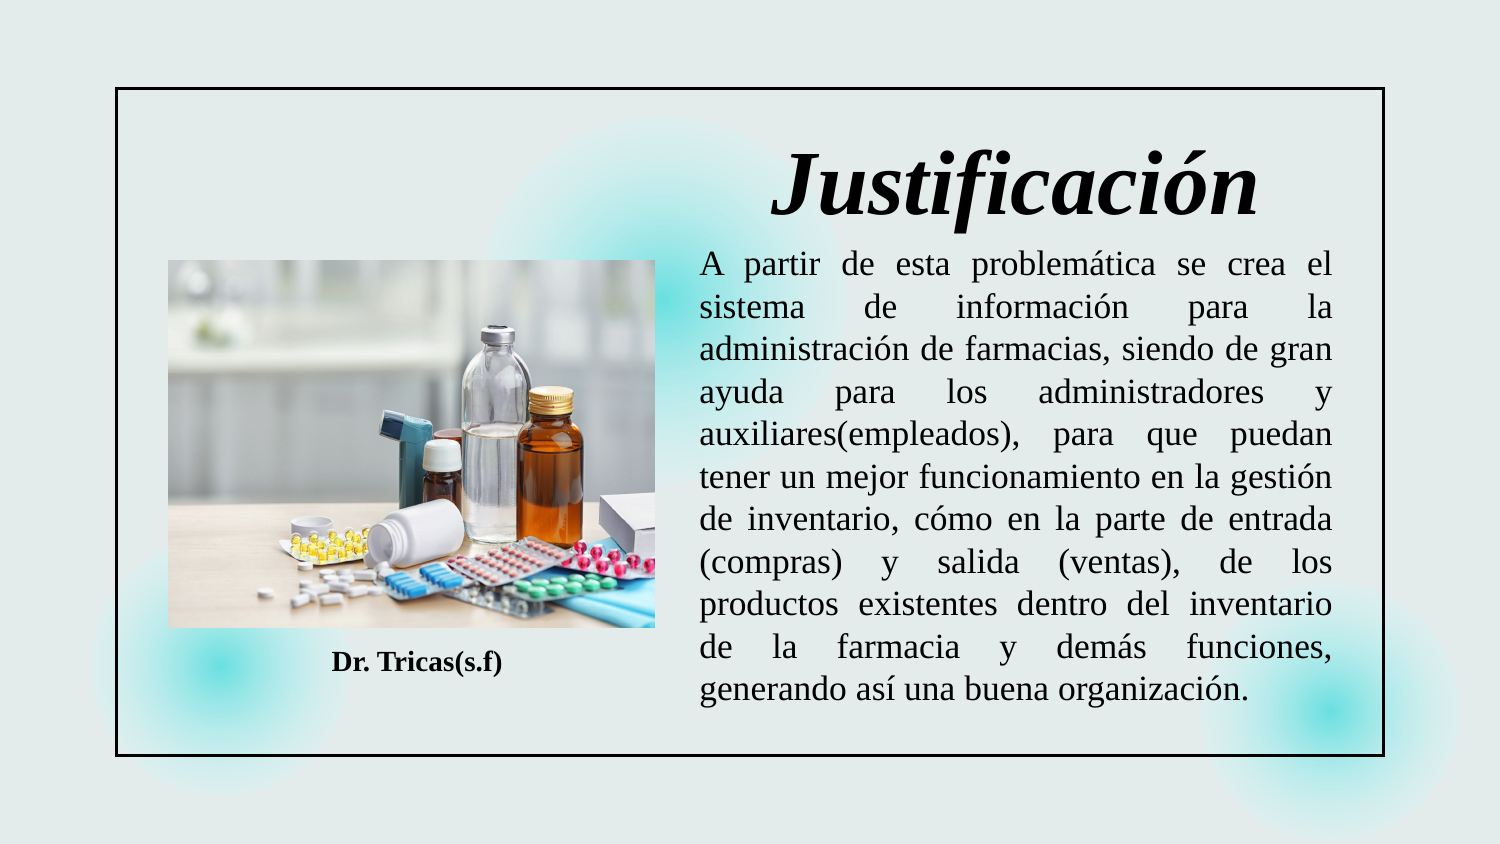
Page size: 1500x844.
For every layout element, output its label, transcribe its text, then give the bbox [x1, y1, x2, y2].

title Justificación [745, 115, 1287, 225]
text_box Dr. Tricas(s.f) [206, 635, 628, 693]
picture [168, 259, 655, 628]
subtitle A partir de esta problemática se crea el sistema de información para la administración de farmacias, siendo de gran ayuda para los administradores y auxiliares(empleados), para que puedan tener un mejor funcionamiento en la gestión de inventario, cómo en la parte de entrada (compras) y salida (ventas), de los productos existentes dentro del inventario de la farmacia y demás funciones, generando así una buena organización. [684, 225, 1348, 747]
text_box [483, 115, 745, 483]
